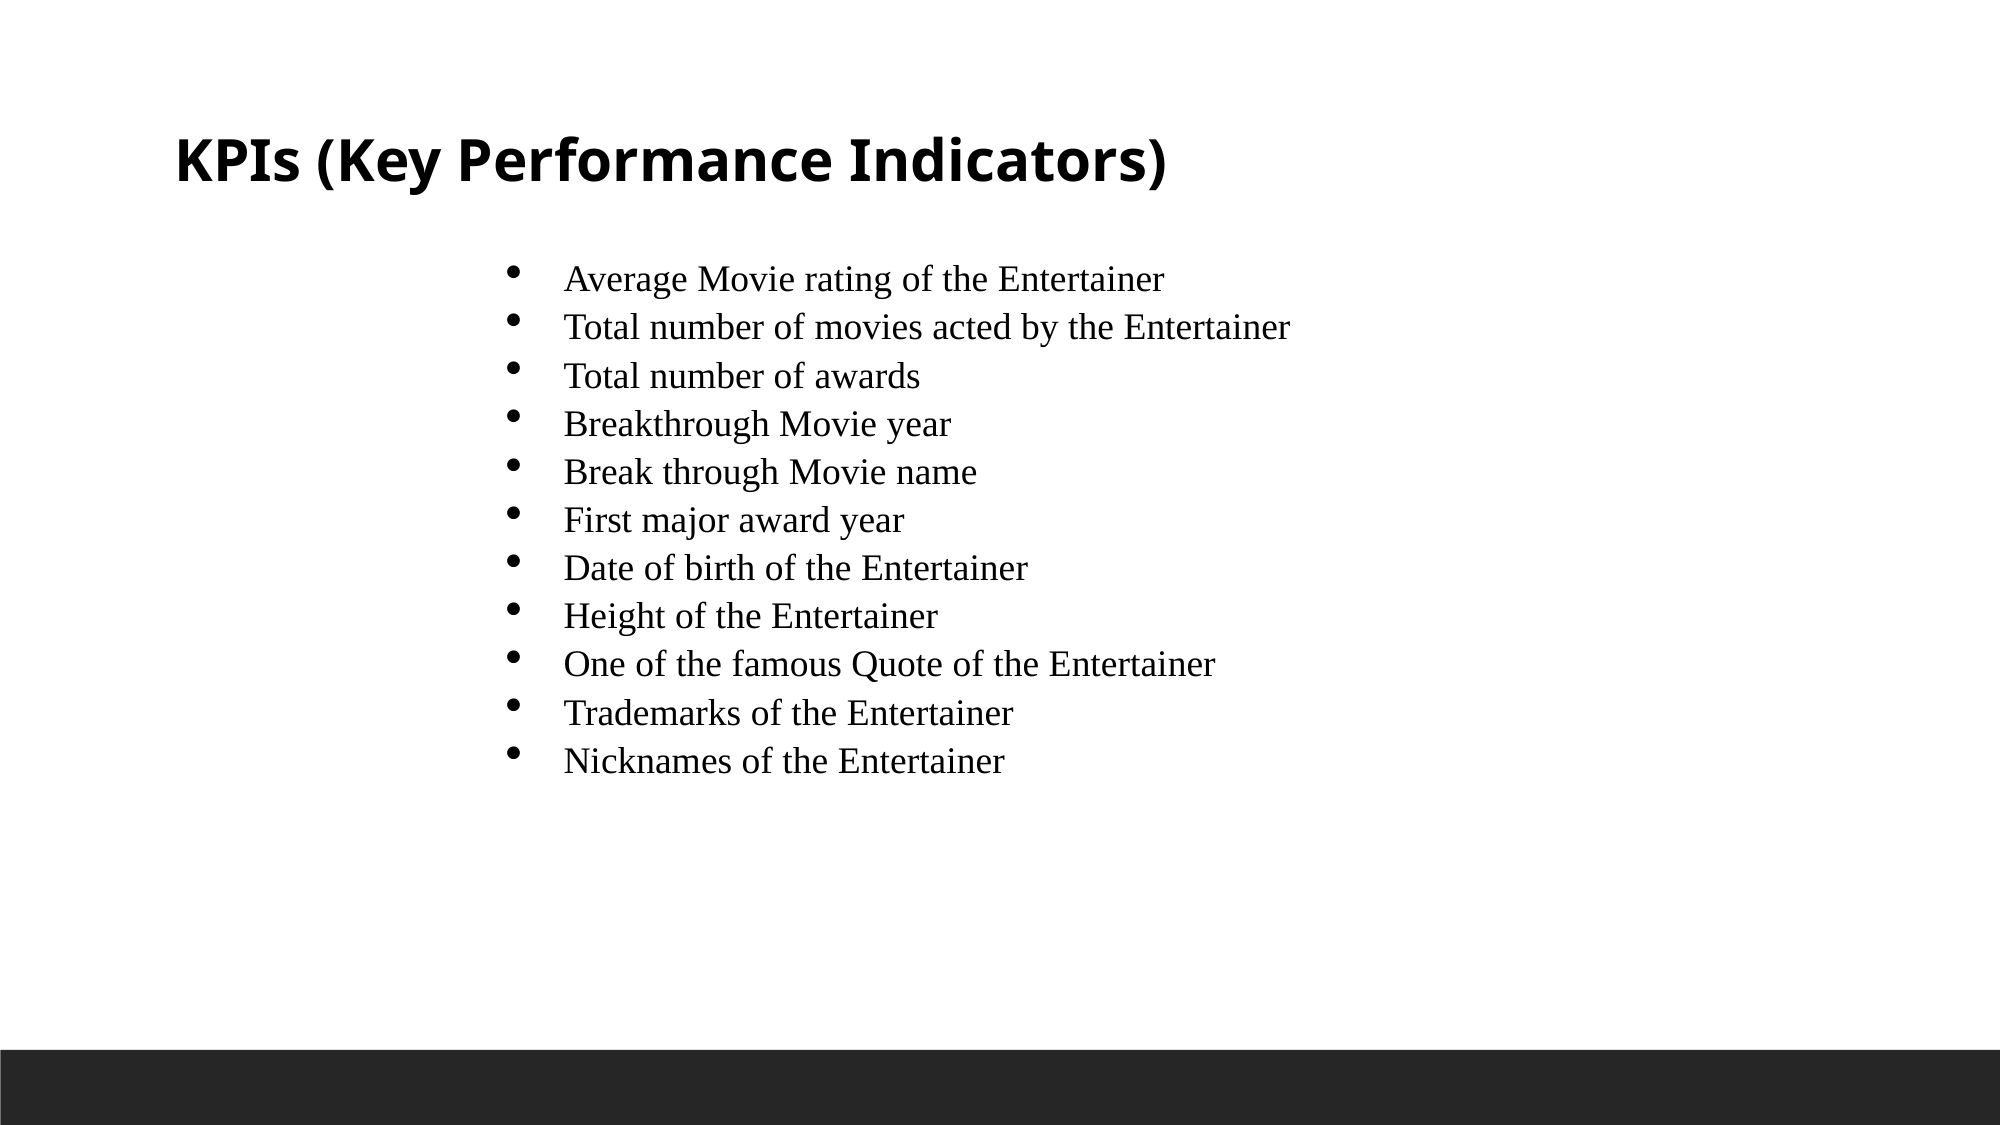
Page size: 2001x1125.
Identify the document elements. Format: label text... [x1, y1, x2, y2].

text_box KPIs (Key Performance Indicators) [159, 115, 1183, 201]
text_box Average Movie rating of the Entertainer Total number of movies acted by the Entertainer Total number of awards Breakthrough Movie year Break through Movie name First major award year Date of birth of the Entertainer Height of the Entertainer One of the famous Quote of the Entertainer Trademarks of the Entertainer Nicknames of the Entertainer [492, 243, 1307, 850]
